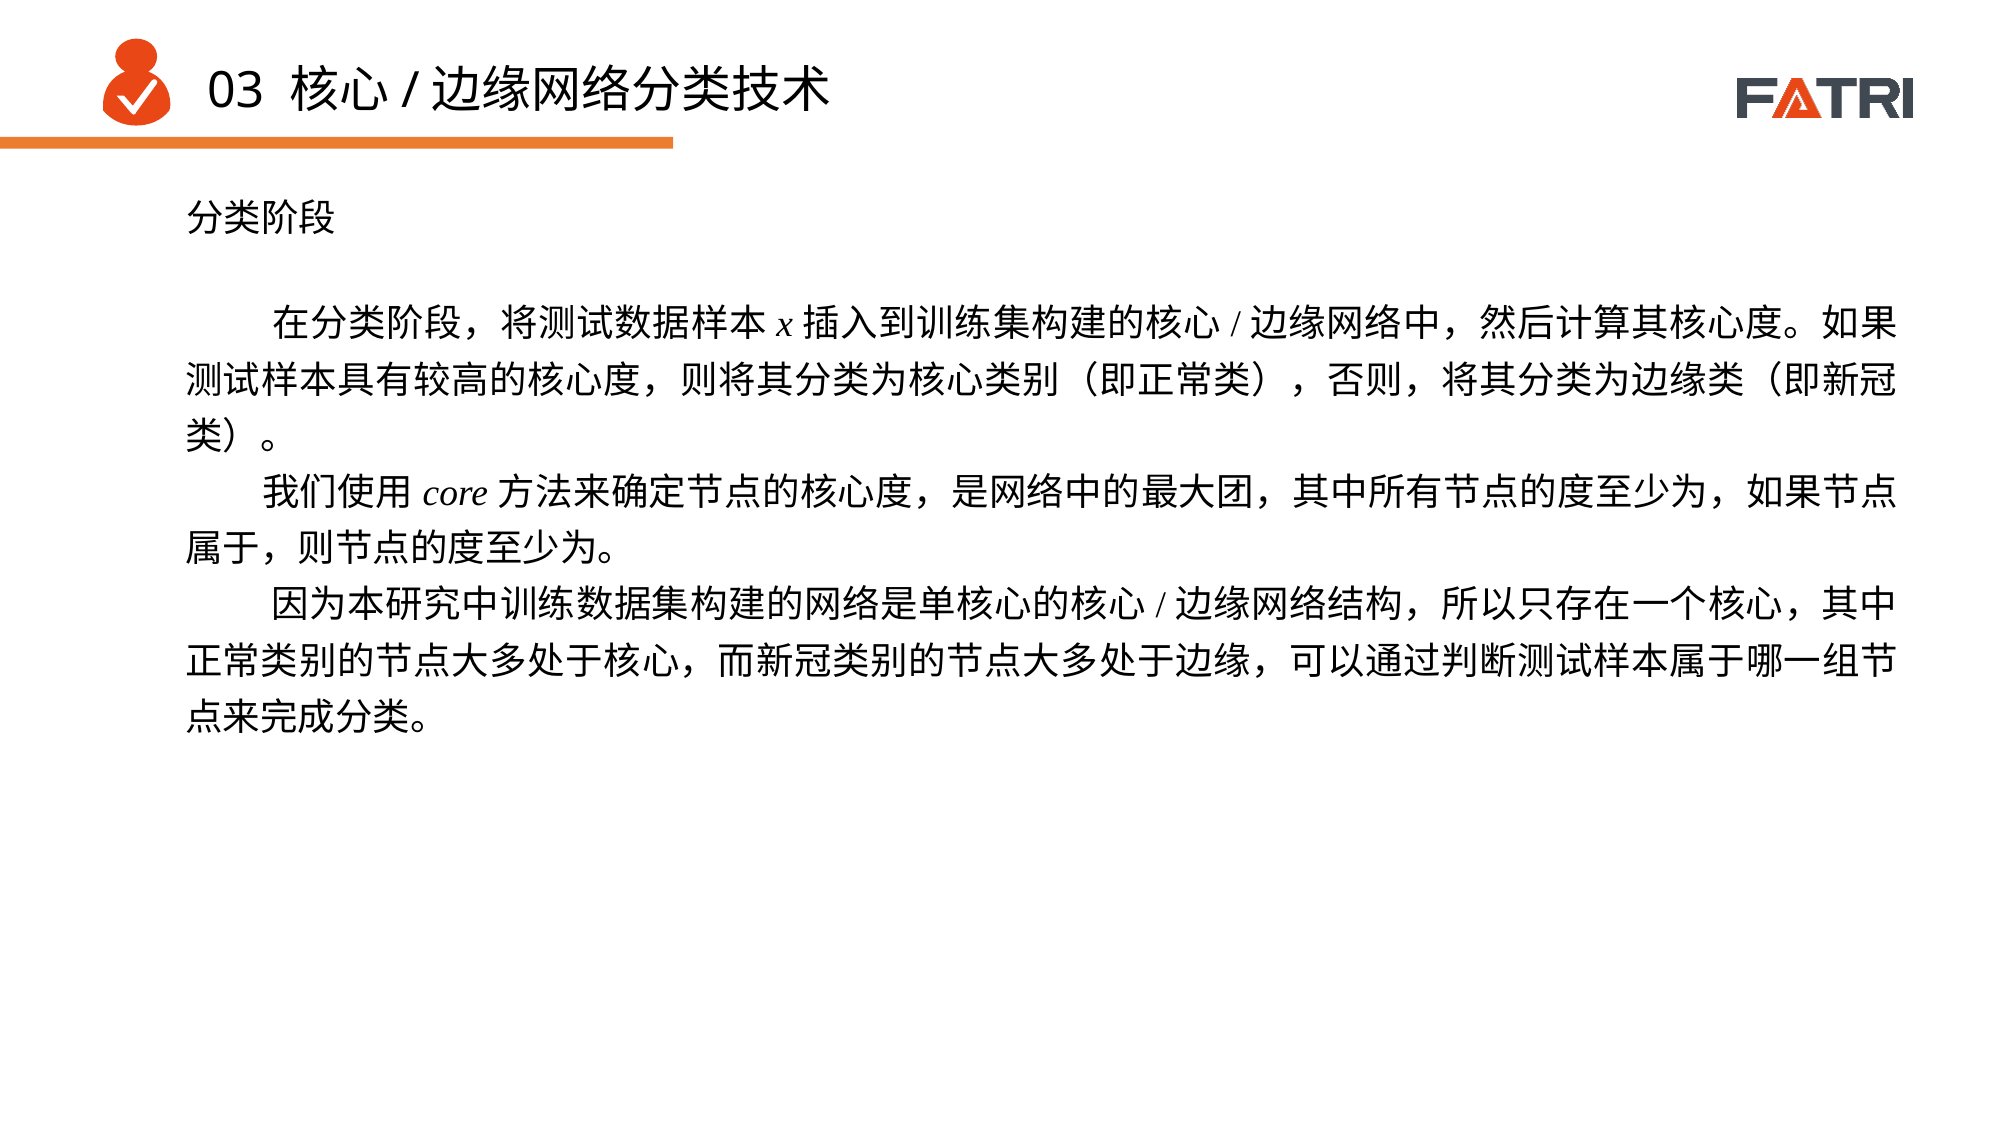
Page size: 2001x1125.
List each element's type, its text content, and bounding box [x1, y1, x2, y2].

text_box [0, 136, 127, 149]
picture [1737, 78, 1913, 118]
text_box 分类阶段 [171, 186, 352, 247]
text_box [103, 38, 171, 126]
text_box 03 核心/边缘网络分类技术 [127, 4, 857, 185]
